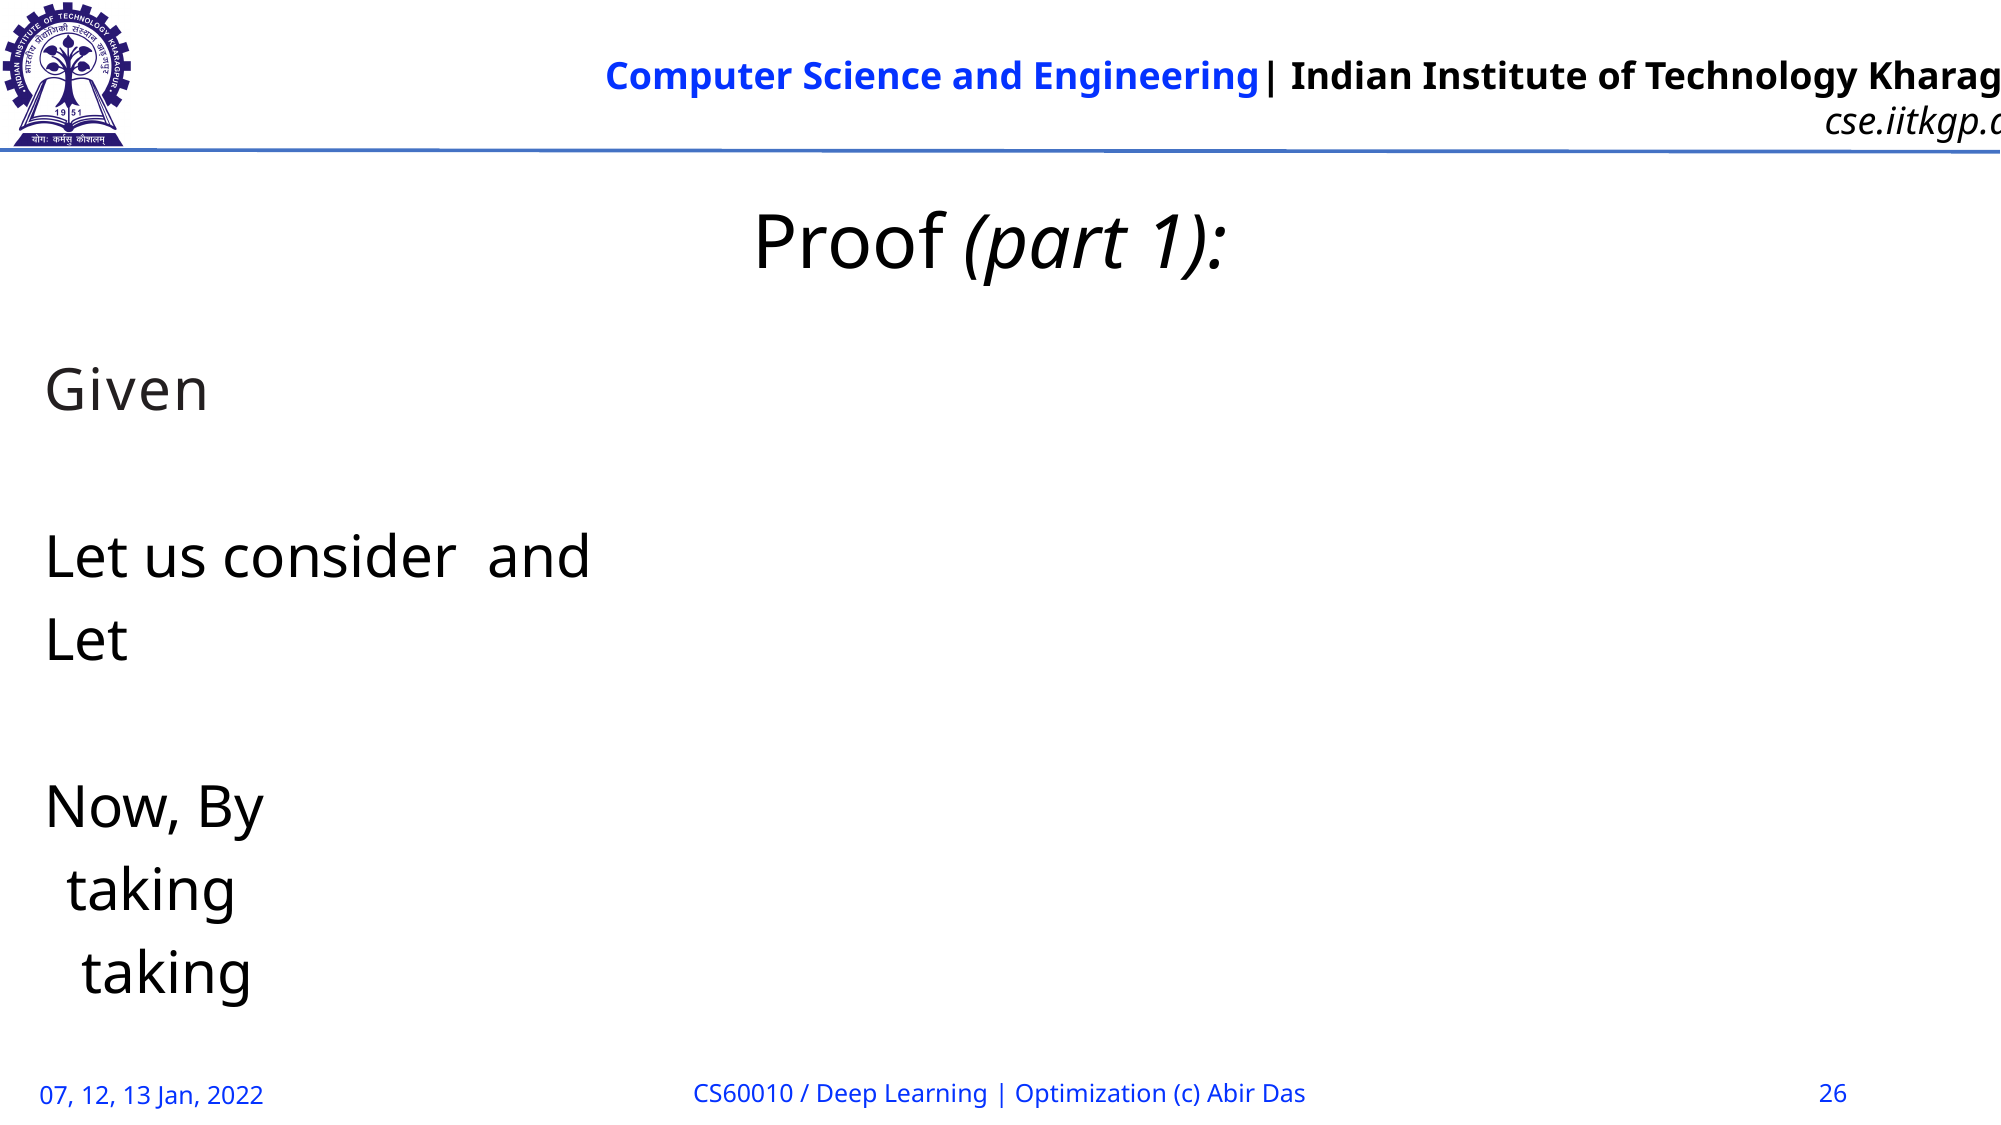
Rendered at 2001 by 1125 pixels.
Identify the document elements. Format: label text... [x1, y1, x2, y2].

footer CS60010 / Deep Learning | Optimization (c) Abir Das [330, 1065, 1670, 1125]
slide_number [24, 1065, 330, 1125]
picture [2, 2, 131, 147]
slide_number 26 [1733, 1065, 1863, 1125]
